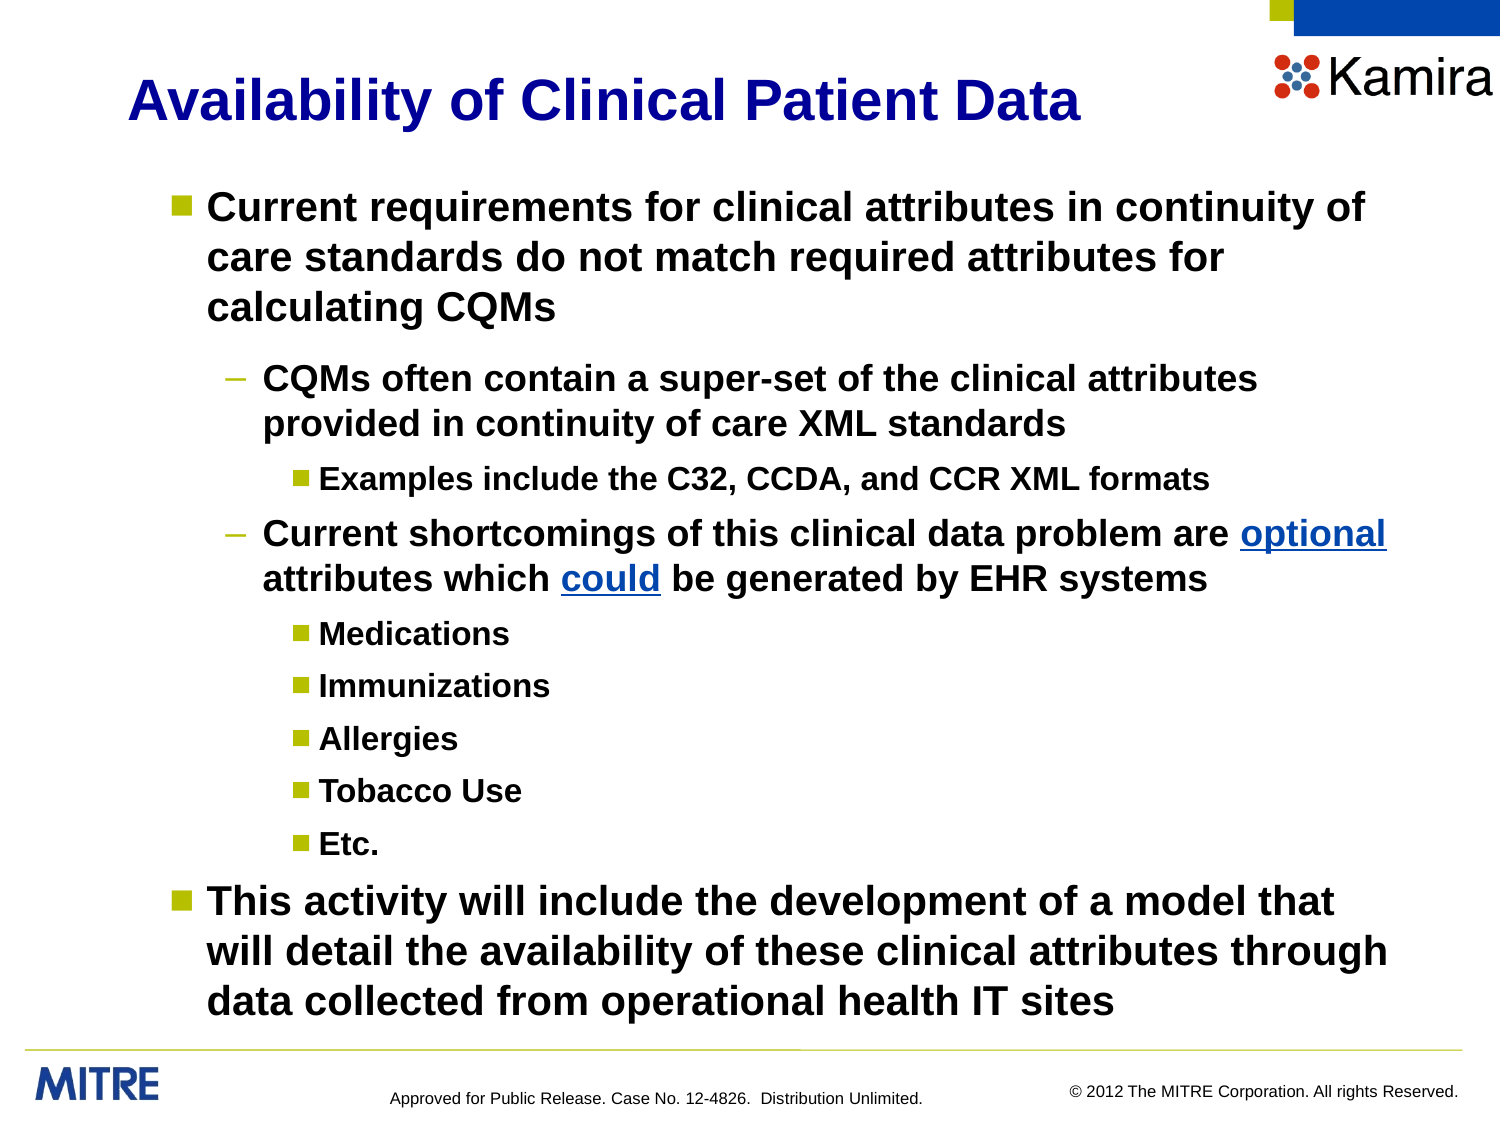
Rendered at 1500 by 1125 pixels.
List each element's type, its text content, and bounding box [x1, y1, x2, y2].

picture [1268, 38, 1499, 112]
list Current requirements for clinical attributes in continuity of care standards do not match required attributes for calculating CQMs CQMs often contain a super-set of the clinical attributes provided in continuity of care XML standards Examples include the C32, CCDA, and CCR XML formats Current shortcomings of this clinical data problem are optional attributes which could be generated by EHR systems Medications Immunizations Allergies Tobacco Use Etc. This activity will include the development of a model that will detail the availability of these clinical attributes through data collected from operational health IT sites [154, 171, 1418, 961]
title Availability of Clinical Patient Data [112, 62, 1288, 151]
picture [30, 1064, 163, 1106]
